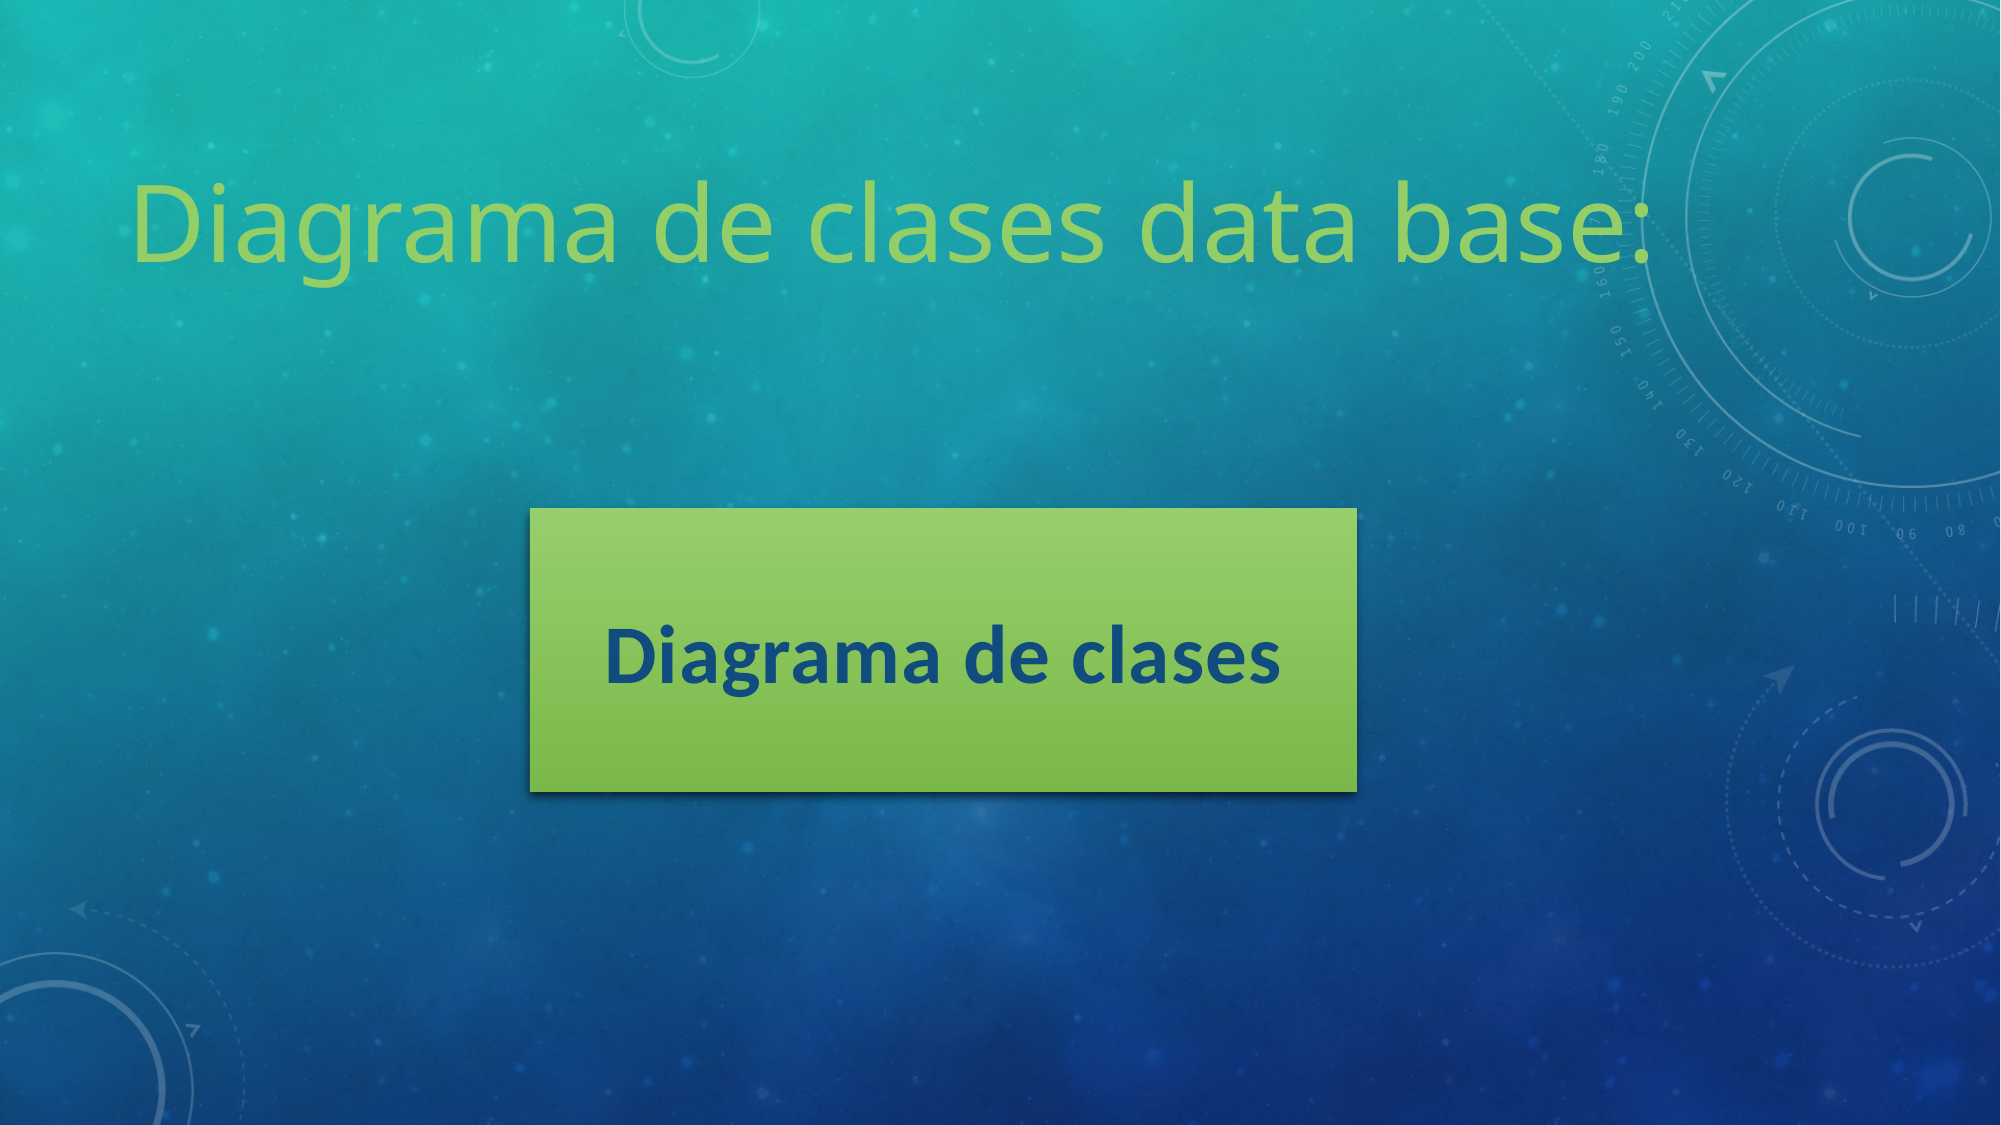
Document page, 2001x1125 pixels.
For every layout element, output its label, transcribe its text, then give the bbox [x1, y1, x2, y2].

picture [0, 0, 2001, 1125]
text_box Diagrama de clases [529, 508, 1357, 792]
title Diagrama de clases data base: [112, 99, 1775, 339]
